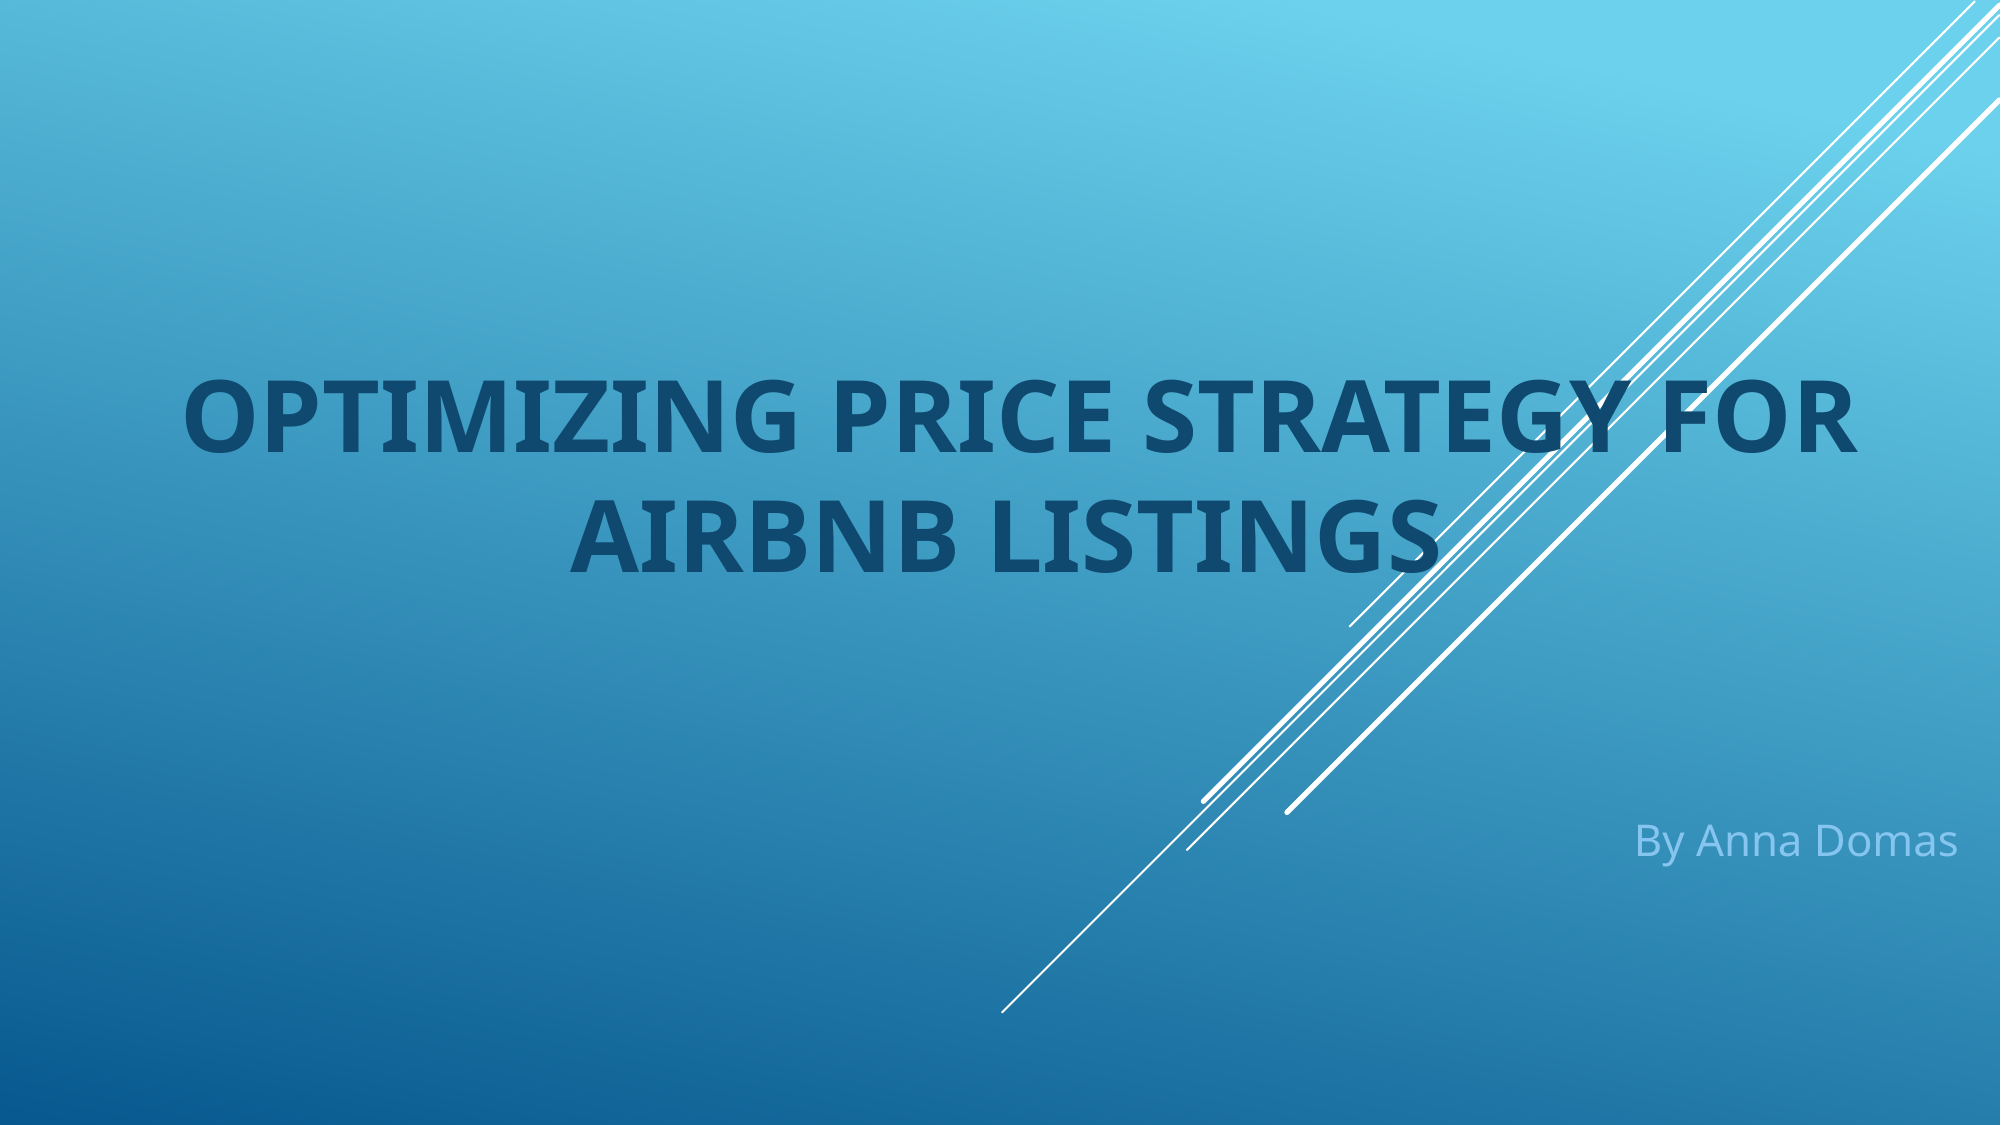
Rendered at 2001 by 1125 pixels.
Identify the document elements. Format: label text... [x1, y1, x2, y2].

title Optimizing price strategy for AIRBNB listings [112, 112, 1928, 600]
subtitle By Anna Domas [791, 805, 1975, 1125]
